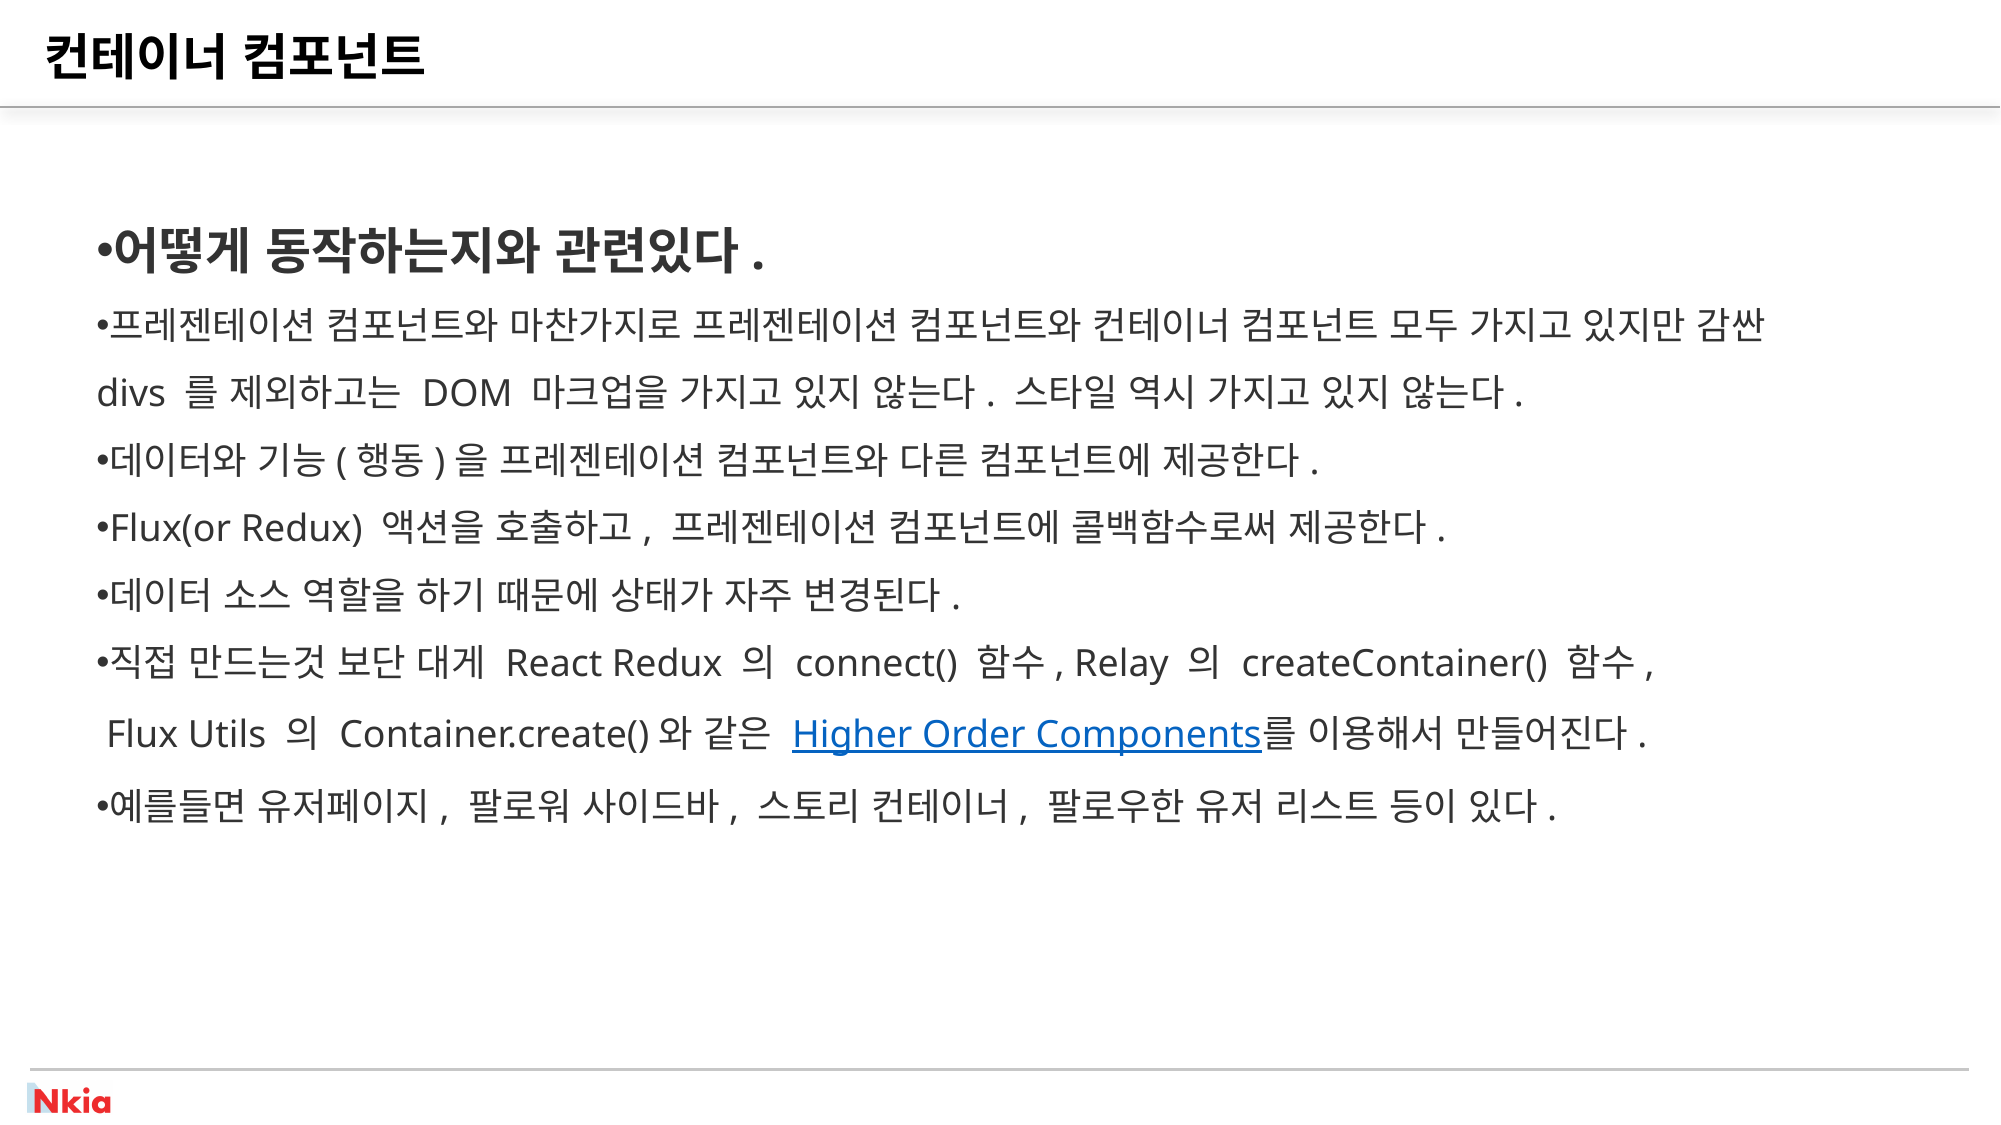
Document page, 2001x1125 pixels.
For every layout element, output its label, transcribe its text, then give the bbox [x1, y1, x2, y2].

picture [25, 1080, 113, 1115]
title 컨테이너 컴포넌트 [29, 24, 1970, 105]
text_box 어떻게 동작하는지와 관련있다. 프레젠테이션 컴포넌트와 마찬가지로 프레젠테이션 컴포넌트와 컨테이너 컴포넌트 모두 가지고 있지만 감싼 divs 를 제외하고는 DOM 마크업을 가지고 있지 않는다. 스타일 역시 가지고 있지 않는다. 데이터와 기능(행동)을 프레젠테이션 컴포넌트와 다른 컴포넌트에 제공한다. Flux(or Redux) 액션을 호출하고, 프레젠테이션 컴포넌트에 콜백함수로써 제공한다. 데이터 소스 역할을 하기 때문에 상태가 자주 변경된다. 직접 만드는것 보단 대게 React Redux 의 connect() 함수, Relay 의 createContainer() 함수, Flux Utils 의 Container.create()와 같은 Higher Order Components를 이용해서 만들어진다. 예를들면 유저페이지, 팔로워 사이드바, 스토리 컨테이너, 팔로우한 유저 리스트 등이 있다. [81, 181, 1871, 836]
